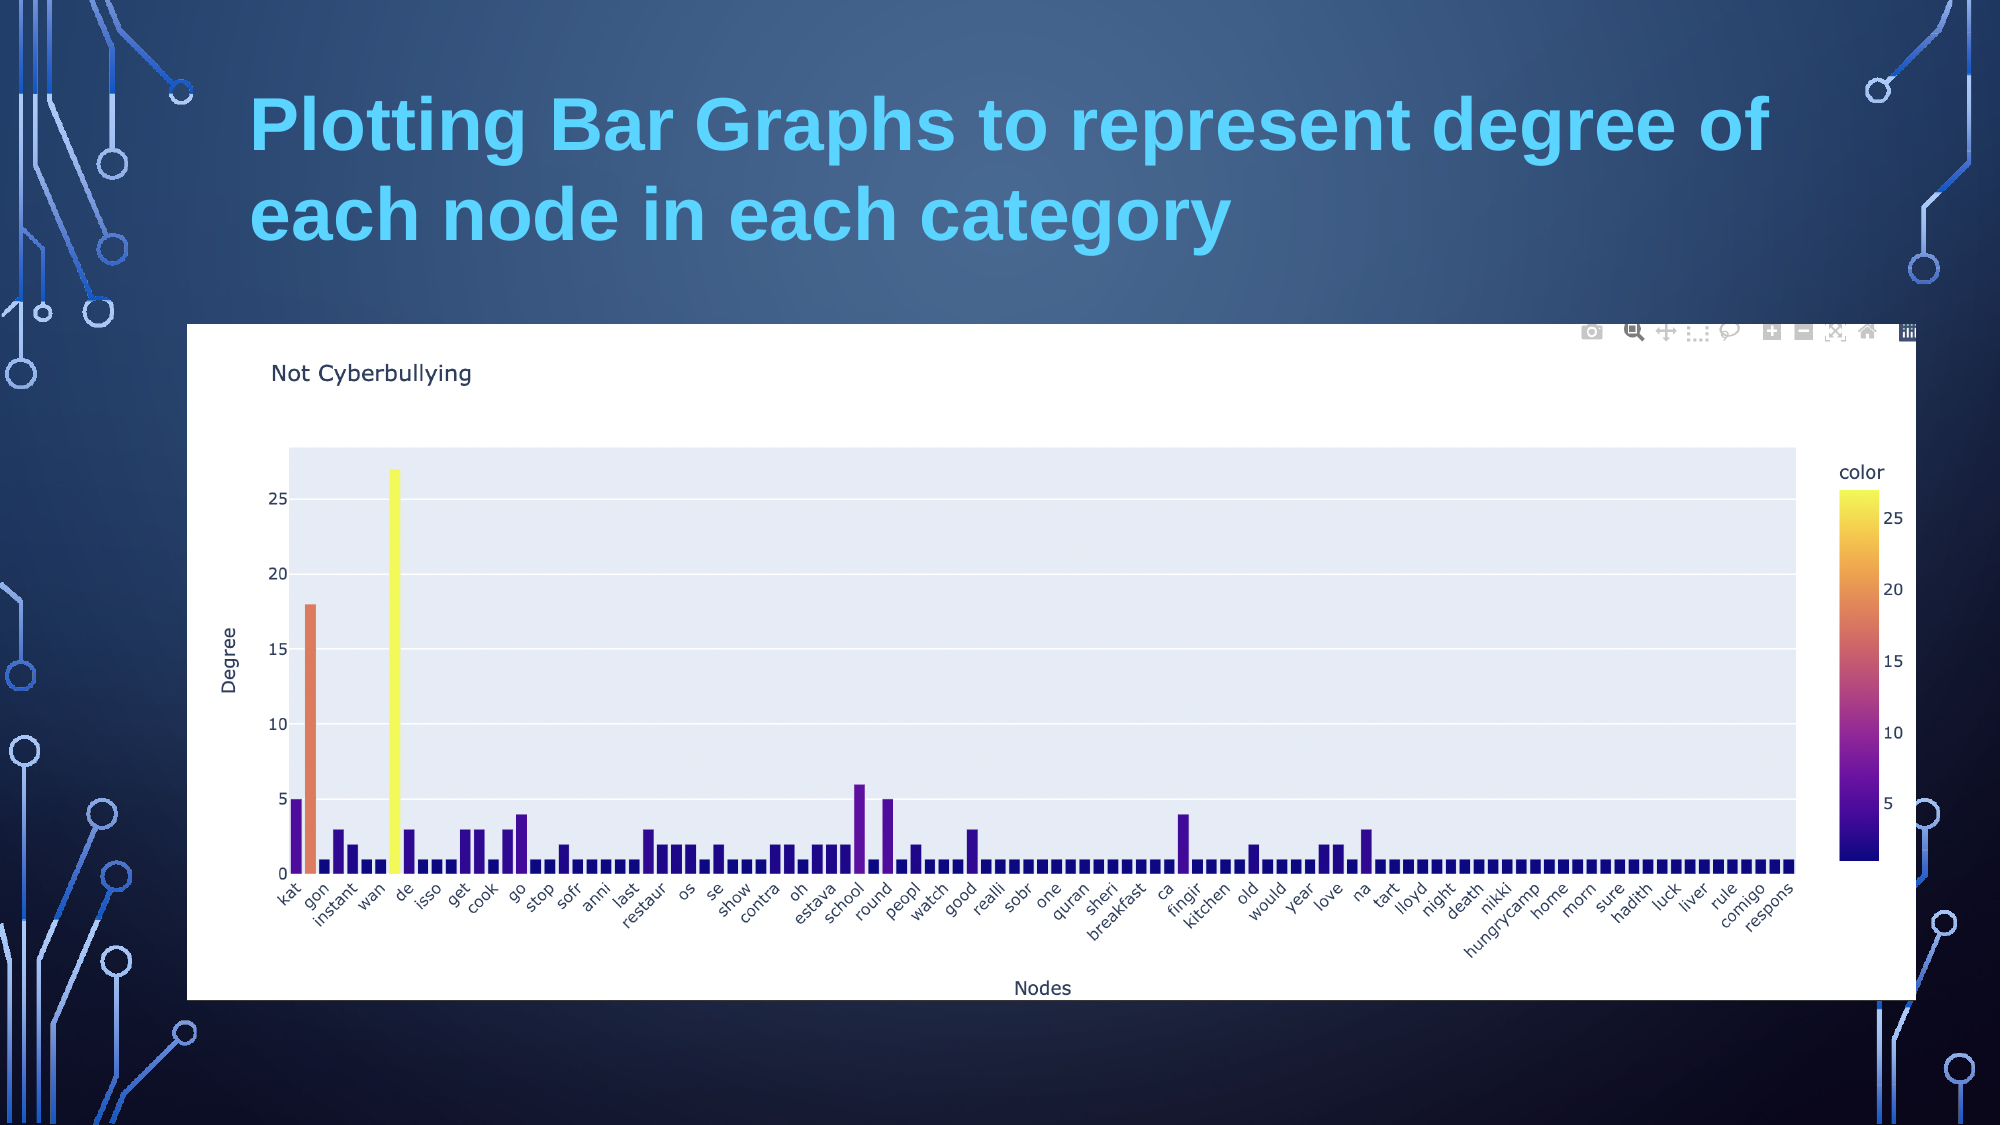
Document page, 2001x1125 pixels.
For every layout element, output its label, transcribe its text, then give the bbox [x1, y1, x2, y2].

picture [0, 0, 2000, 1125]
title Plotting Bar Graphs to represent degree of each node in each category [249, 75, 1888, 258]
